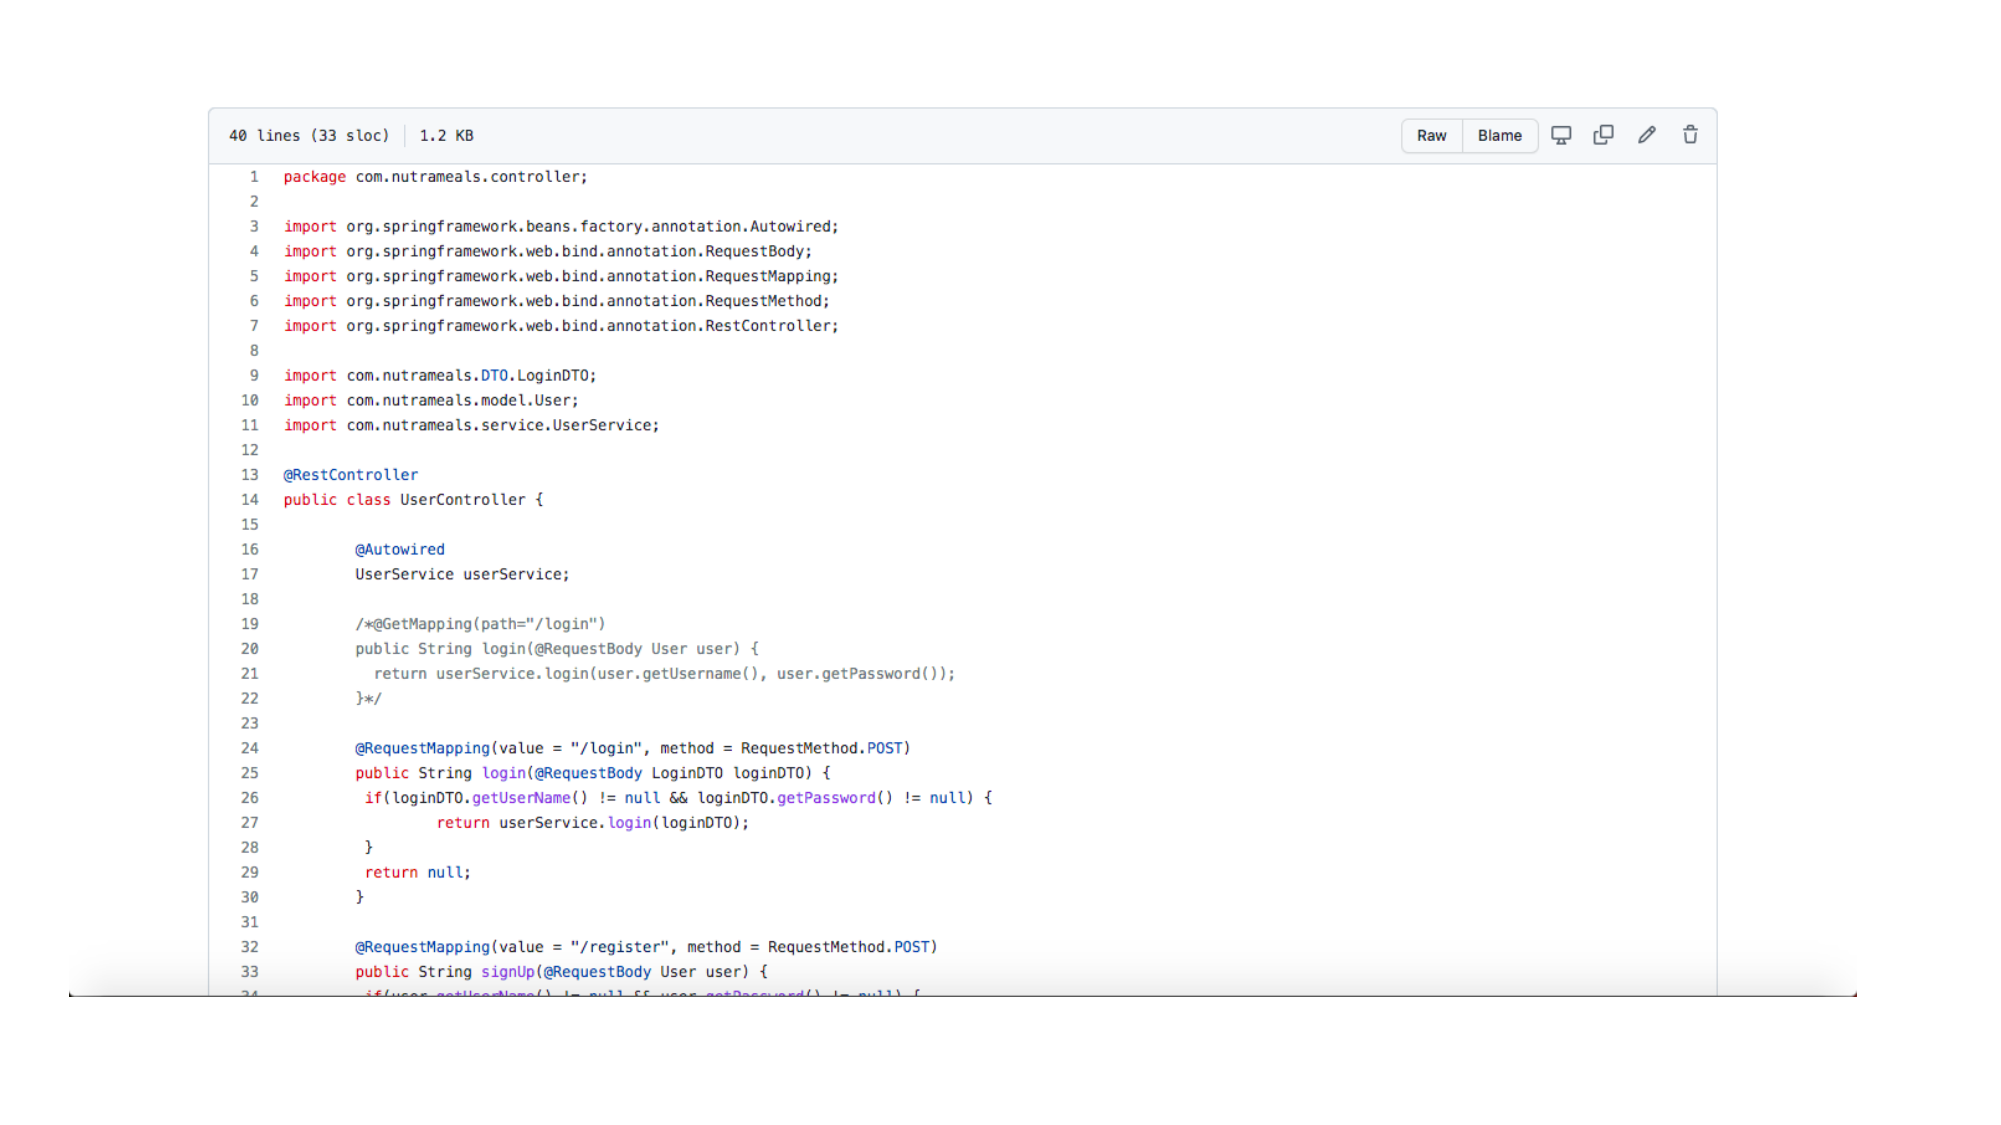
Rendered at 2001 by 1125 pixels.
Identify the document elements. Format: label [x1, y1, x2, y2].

list [69, 100, 1857, 997]
